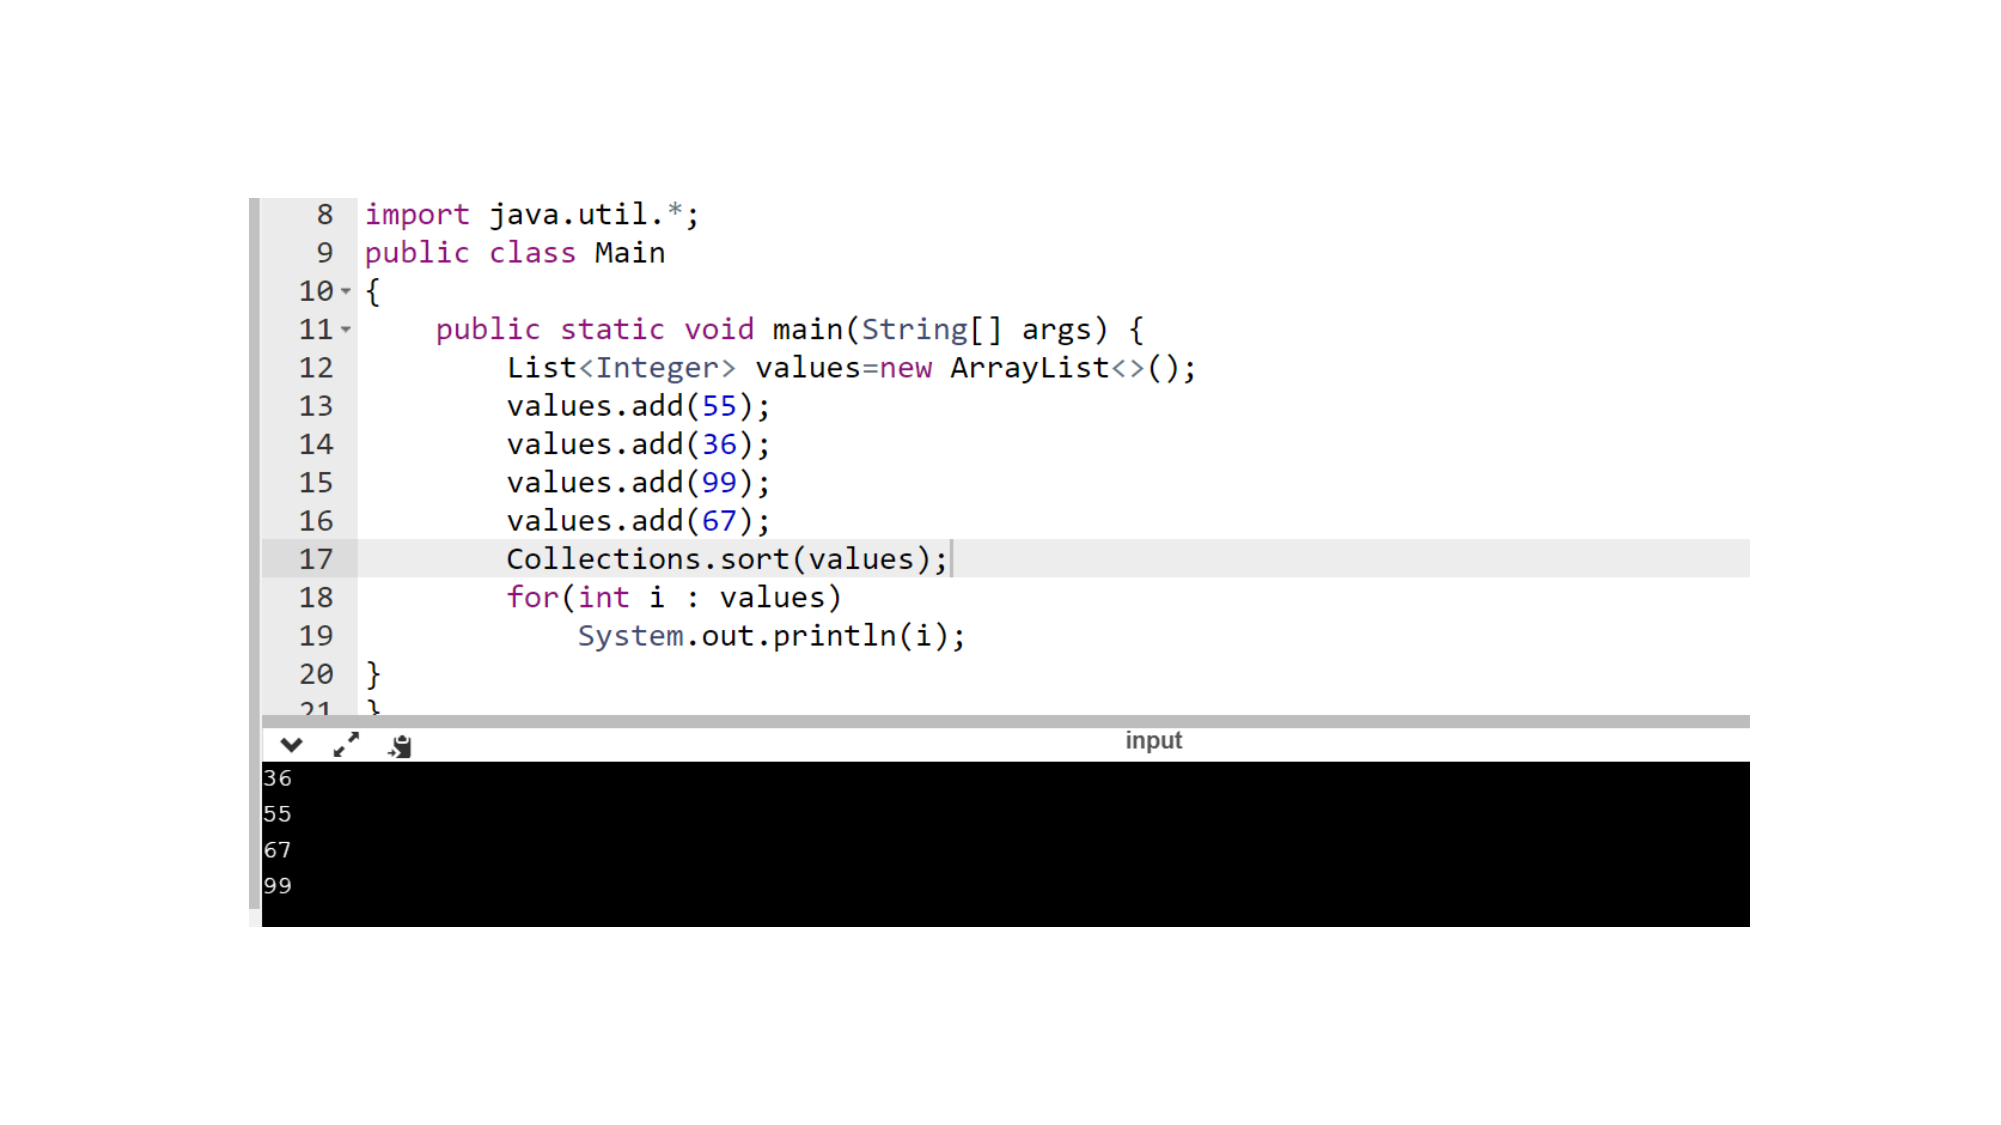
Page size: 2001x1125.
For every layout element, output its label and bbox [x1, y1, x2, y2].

picture [249, 198, 1750, 927]
